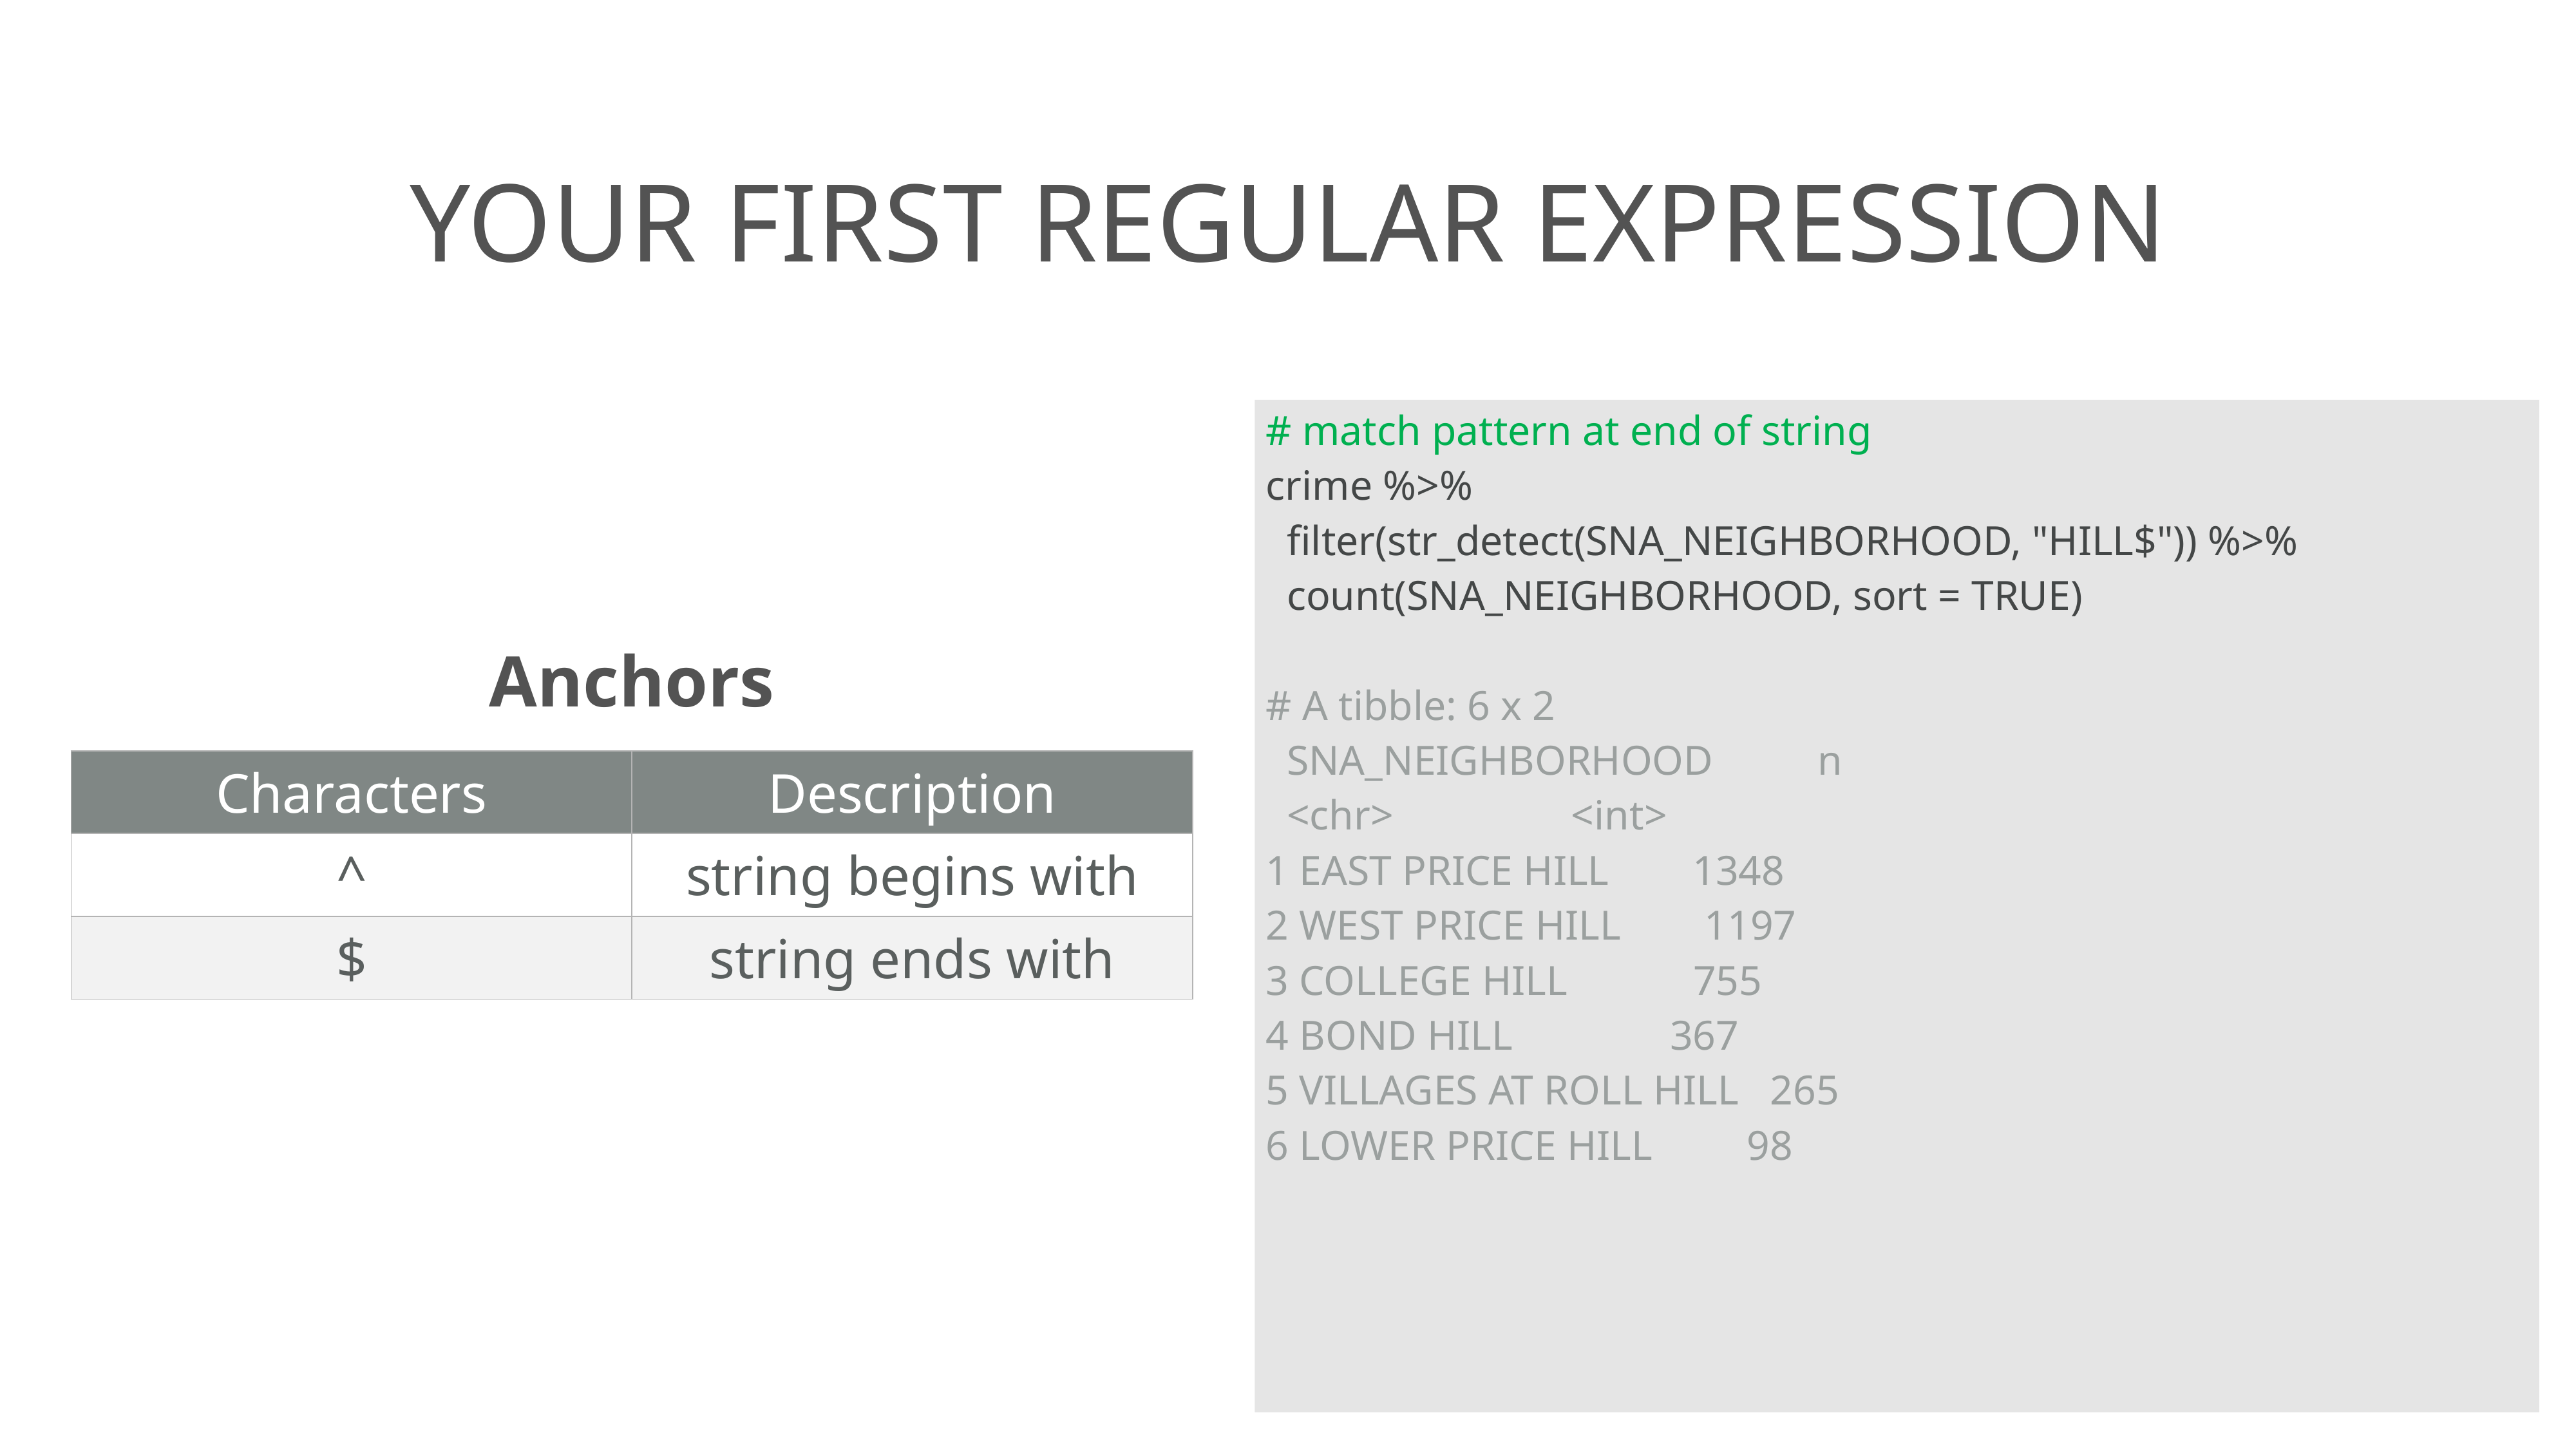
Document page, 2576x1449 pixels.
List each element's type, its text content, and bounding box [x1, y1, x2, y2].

title YOUR FIRST REGULAR EXPRESSION [70, 37, 2507, 401]
text_box # match pattern at end of string crime %>% filter(str_detect(SNA_NEIGHBORHOOD, "HILL$")) %>% count(SNA_NEIGHBORHOOD, sort = TRUE) # A tibble: 6 x 2 SNA_NEIGHBORHOOD n <chr> <int> 1 EAST PRICE HILL 1348 2 WEST PRICE HILL 1197 3 COLLEGE HILL 755 4 BOND HILL 367 5 VILLAGES AT ROLL HILL 265 6 LOWER PRICE HILL 98 [1255, 399, 2539, 1413]
table_cell ^ [71, 834, 631, 916]
table_cell string begins with [632, 834, 1192, 916]
table_cell string ends with [632, 917, 1192, 999]
list Anchors [70, 614, 1193, 745]
text_box [1339, 399, 2506, 581]
table_header Description [632, 752, 1192, 833]
table_header Characters [71, 752, 631, 833]
table_cell $ [71, 917, 631, 999]
